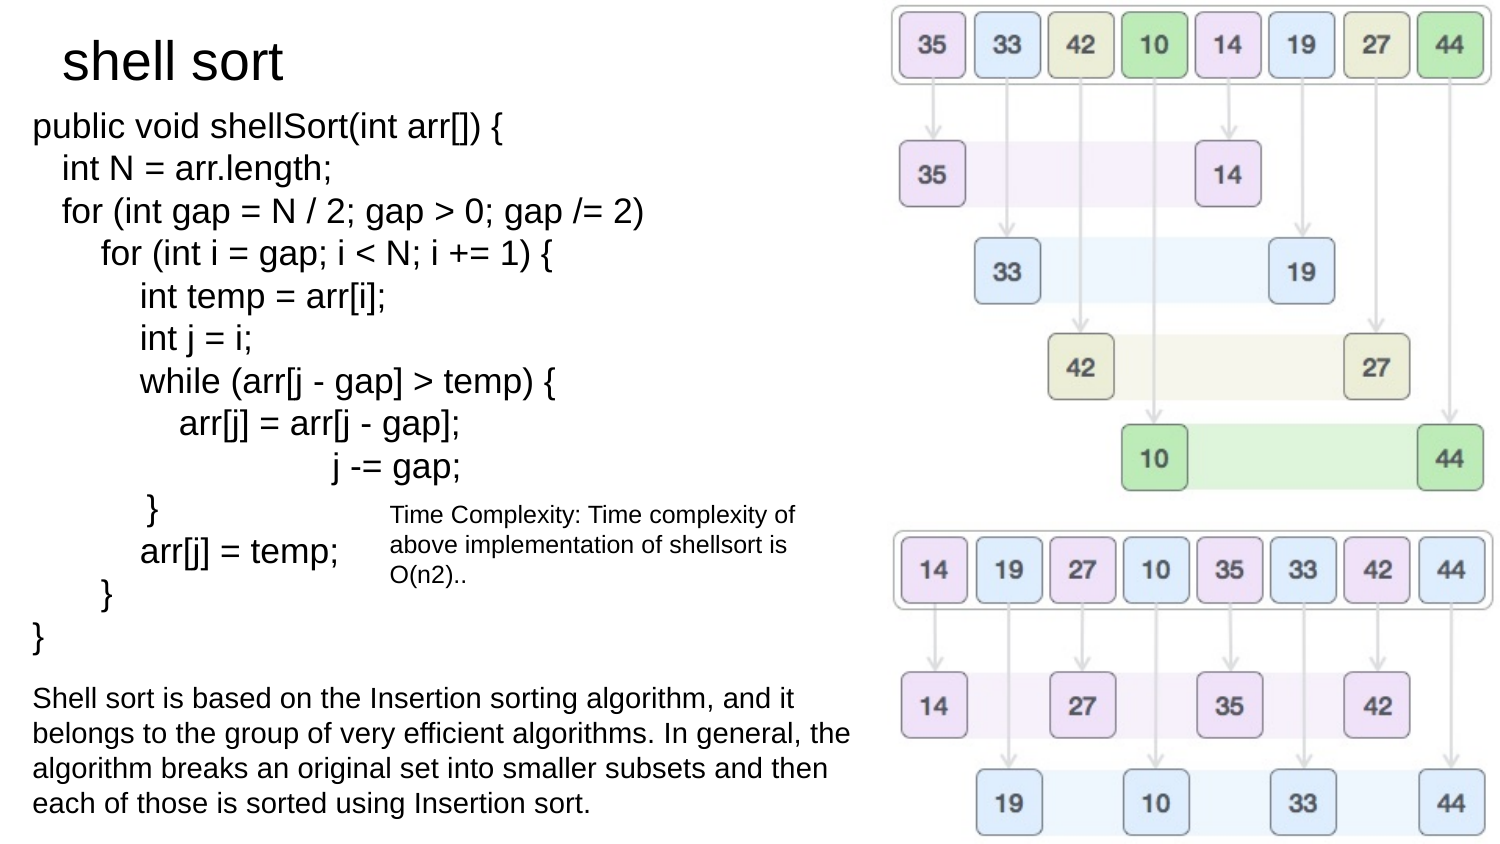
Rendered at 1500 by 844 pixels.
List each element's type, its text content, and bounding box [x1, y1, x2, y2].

text_box Shell sort is based on the Insertion sorting algorithm, and it belongs to the group of very efficient algorithms. In general, the algorithm breaks an original set into smaller subsets and then each of those is sorted using Insertion sort. [17, 664, 875, 835]
picture [882, 0, 1500, 504]
picture [887, 521, 1500, 844]
text_box Time Complexity: Time complexity of above implementation of shellsort is O(n2).. [374, 483, 874, 604]
text_box public void shellSort(int arr[]) { int N = arr.length; for (int gap = N / 2; gap > 0; gap /= 2) for (int i = gap; i < N; i += 1) { int temp = arr[i]; int j = i; while (arr[j - gap] > temp) { arr[j] = arr[j - gap]; j -= gap; } arr[j] = temp; } } [17, 87, 782, 664]
title shell sort [47, 10, 317, 87]
